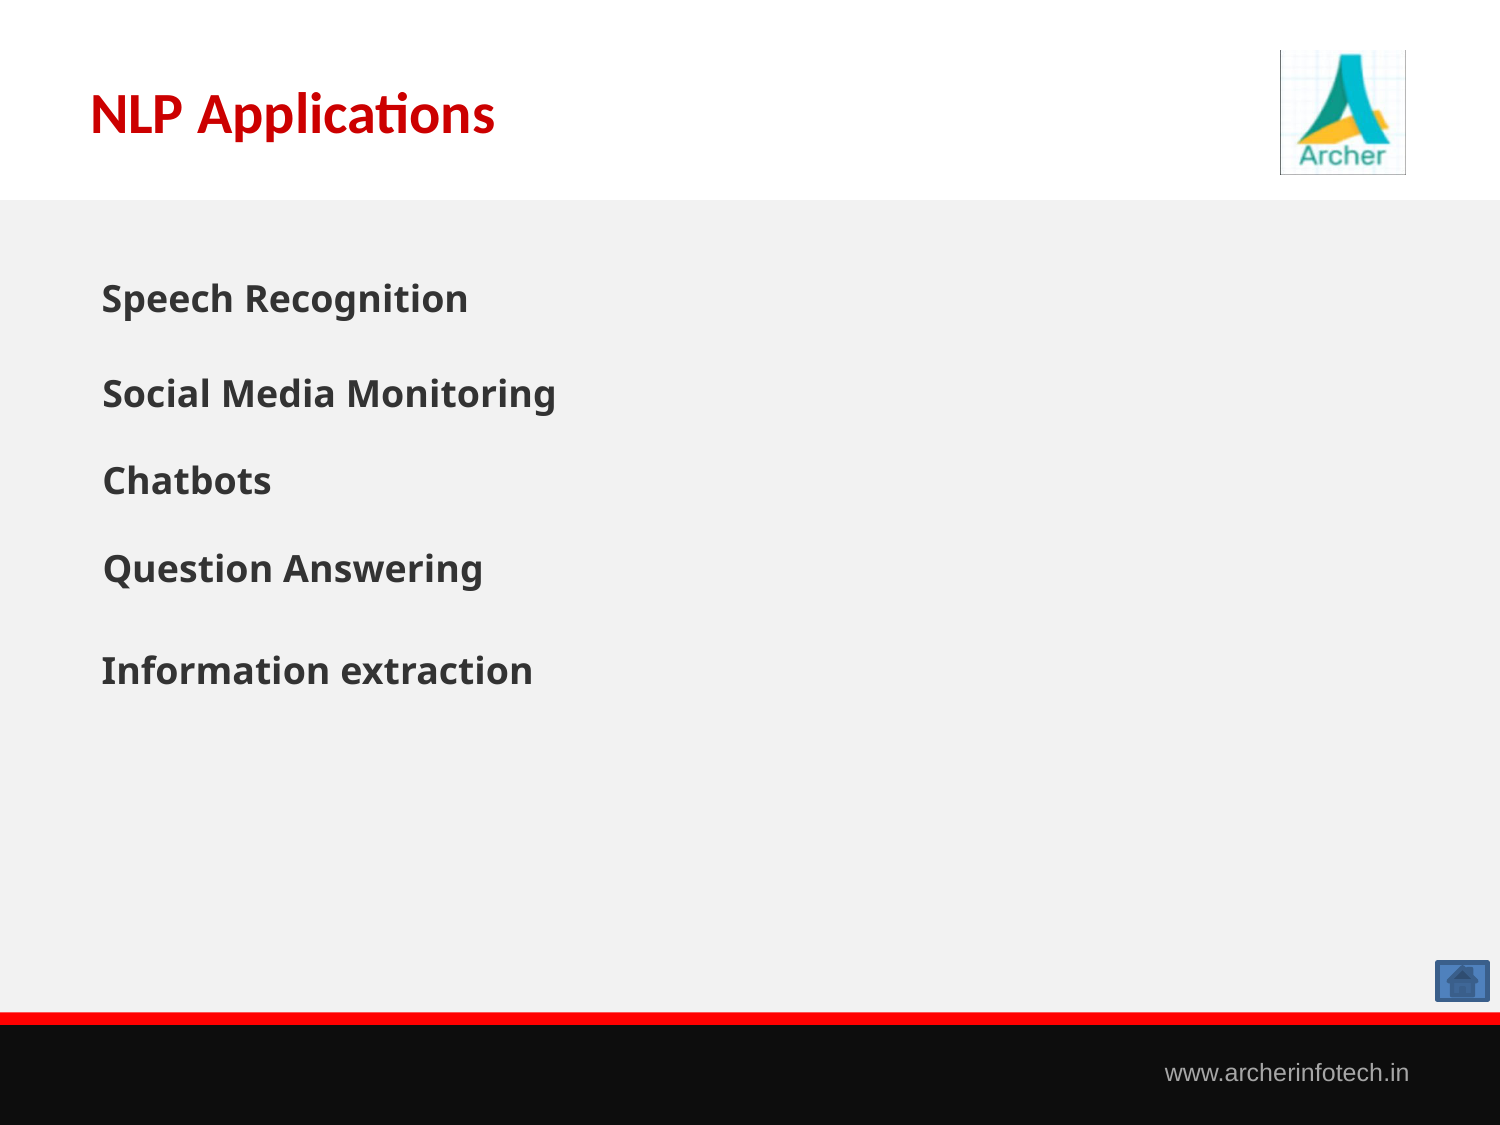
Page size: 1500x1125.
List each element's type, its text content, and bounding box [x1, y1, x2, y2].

title NLP Applications [75, 45, 925, 175]
text_box Social Media Monitoring [87, 362, 838, 423]
text_box [1435, 960, 1490, 1002]
text_box Speech Recognition [86, 267, 837, 328]
text_box Question Answering [87, 537, 838, 598]
text_box Chatbots [87, 449, 838, 510]
text_box Information extraction [86, 639, 837, 700]
picture [1280, 50, 1406, 175]
